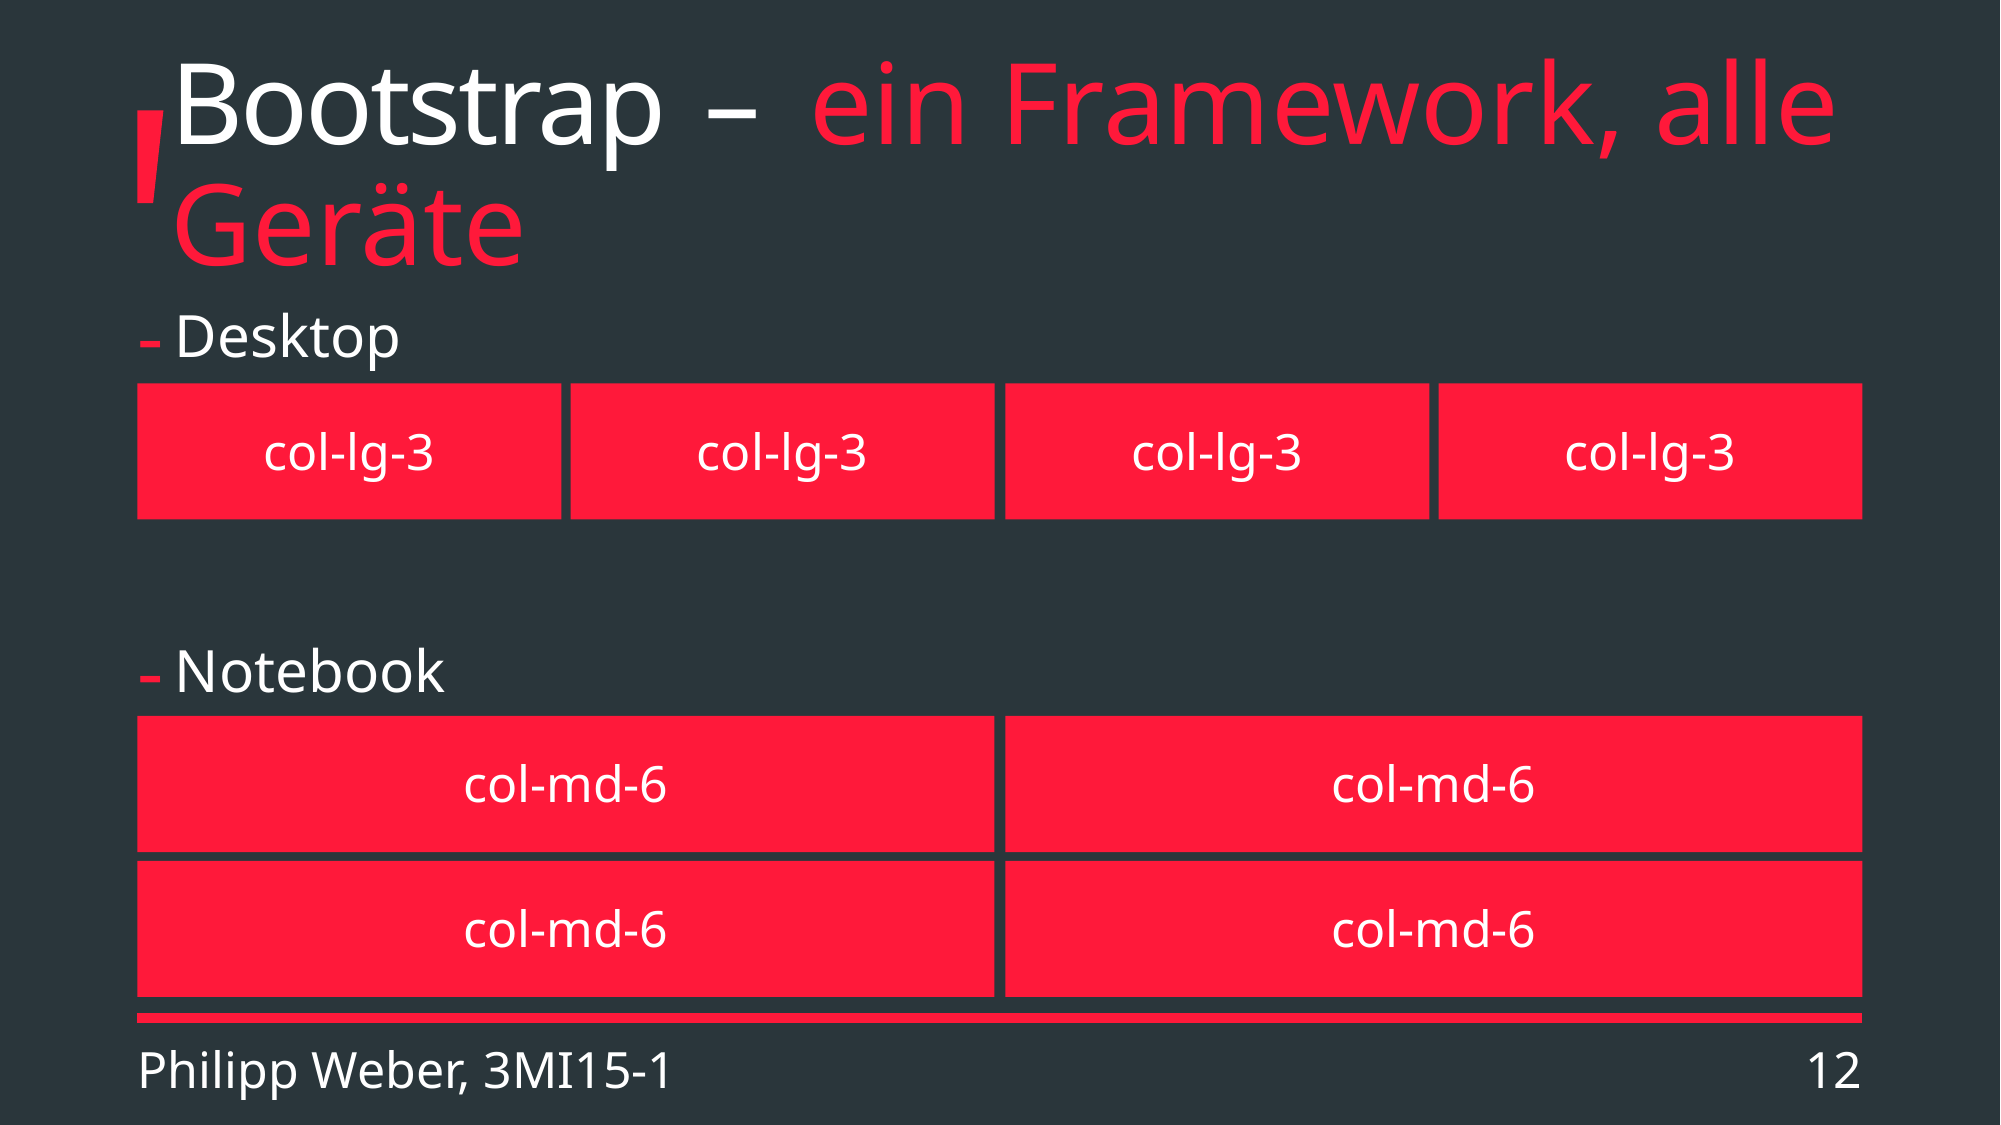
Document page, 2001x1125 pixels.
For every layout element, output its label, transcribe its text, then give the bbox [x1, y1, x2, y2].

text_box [570, 383, 995, 520]
title Bootstrap – ein Framework, alle Geräte [155, 59, 1881, 278]
slide_number 12 [1412, 1042, 1863, 1103]
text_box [1005, 383, 1430, 520]
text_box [1005, 715, 1863, 853]
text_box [1005, 860, 1863, 998]
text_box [1438, 383, 1863, 520]
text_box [137, 383, 562, 520]
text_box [137, 860, 995, 998]
list Desktop Notebook [137, 299, 1863, 1014]
footer Philipp Weber, 3MI15-1 [137, 1042, 1338, 1103]
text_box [137, 715, 995, 853]
